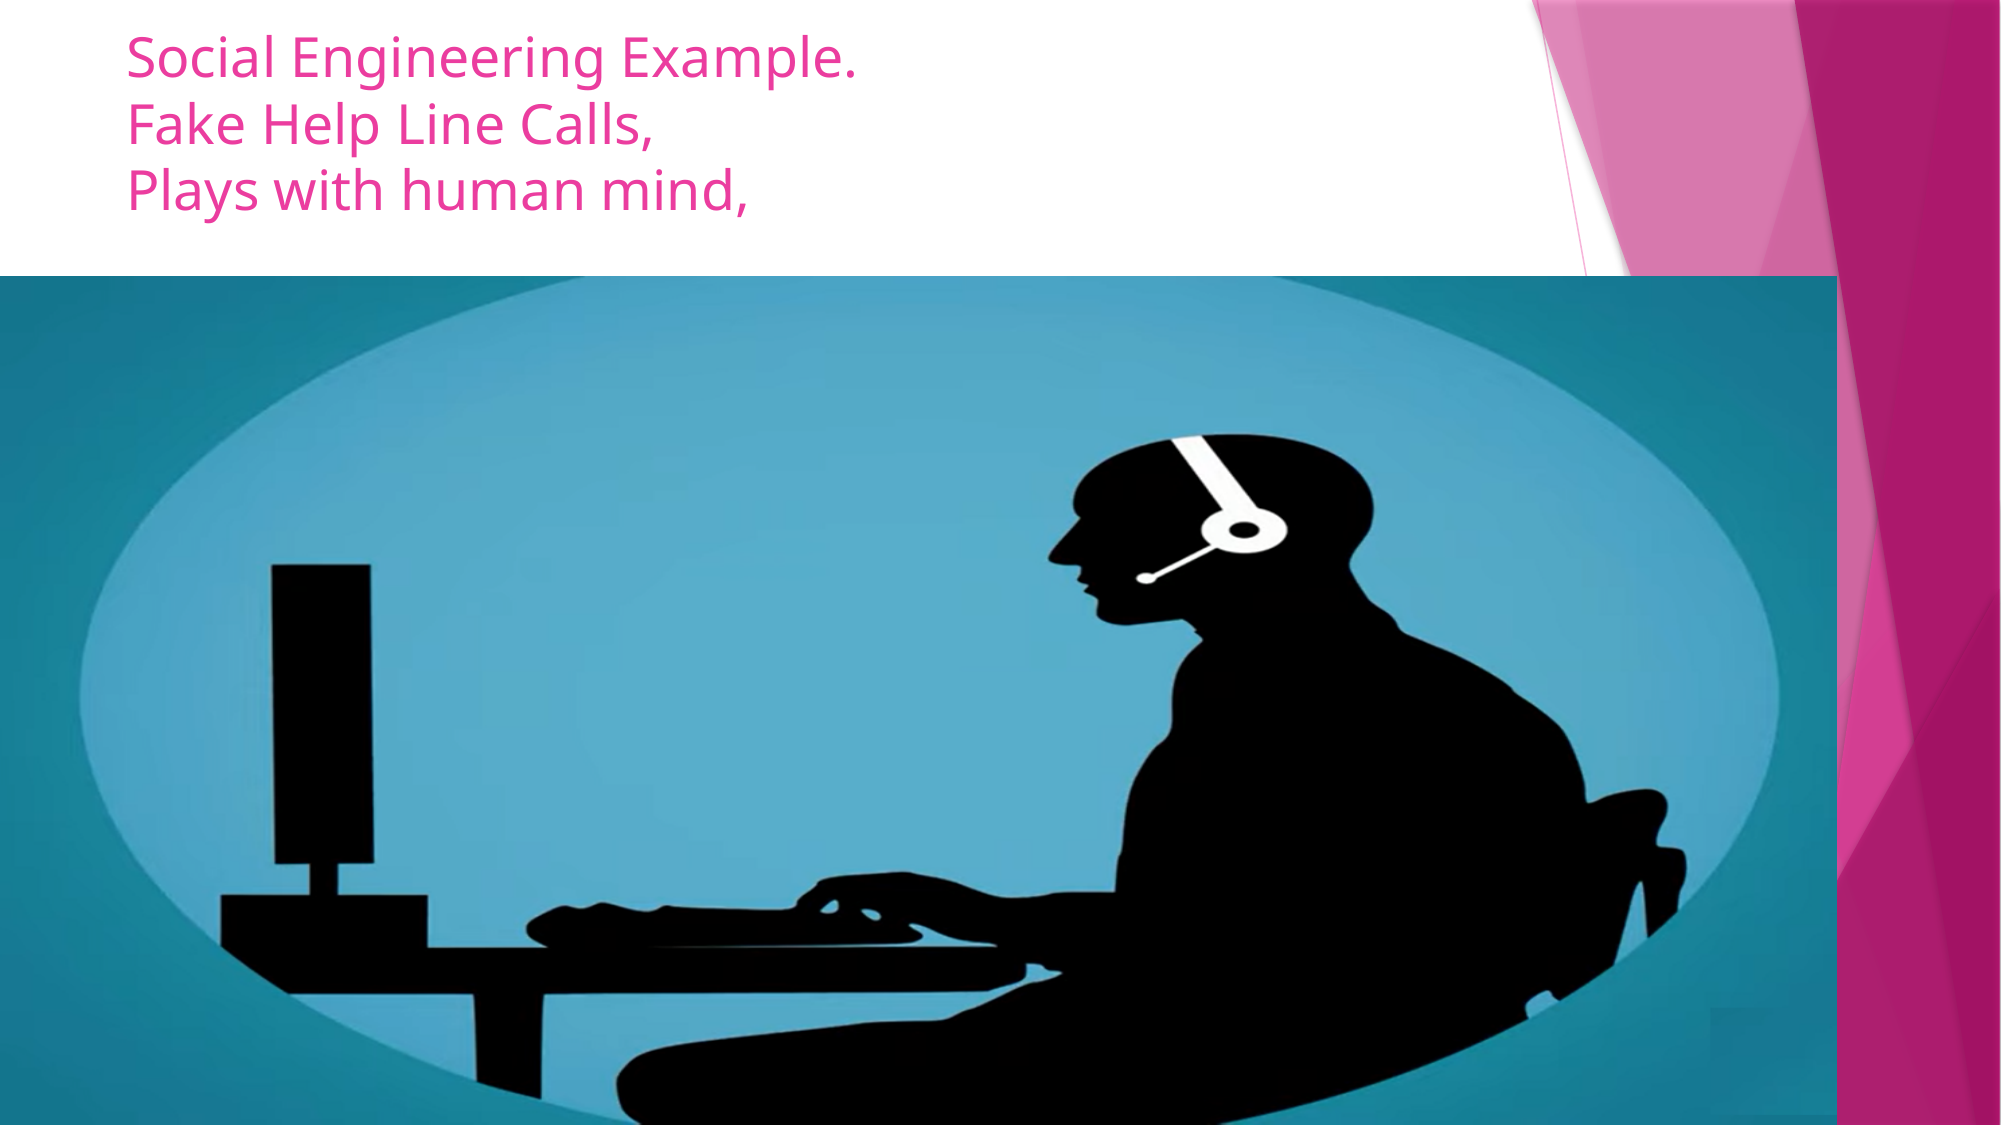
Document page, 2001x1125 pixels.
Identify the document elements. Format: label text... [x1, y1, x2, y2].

picture [0, 275, 1838, 1125]
title Social Engineering Example. Fake Help Line Calls, Plays with human mind, [111, 14, 1522, 232]
